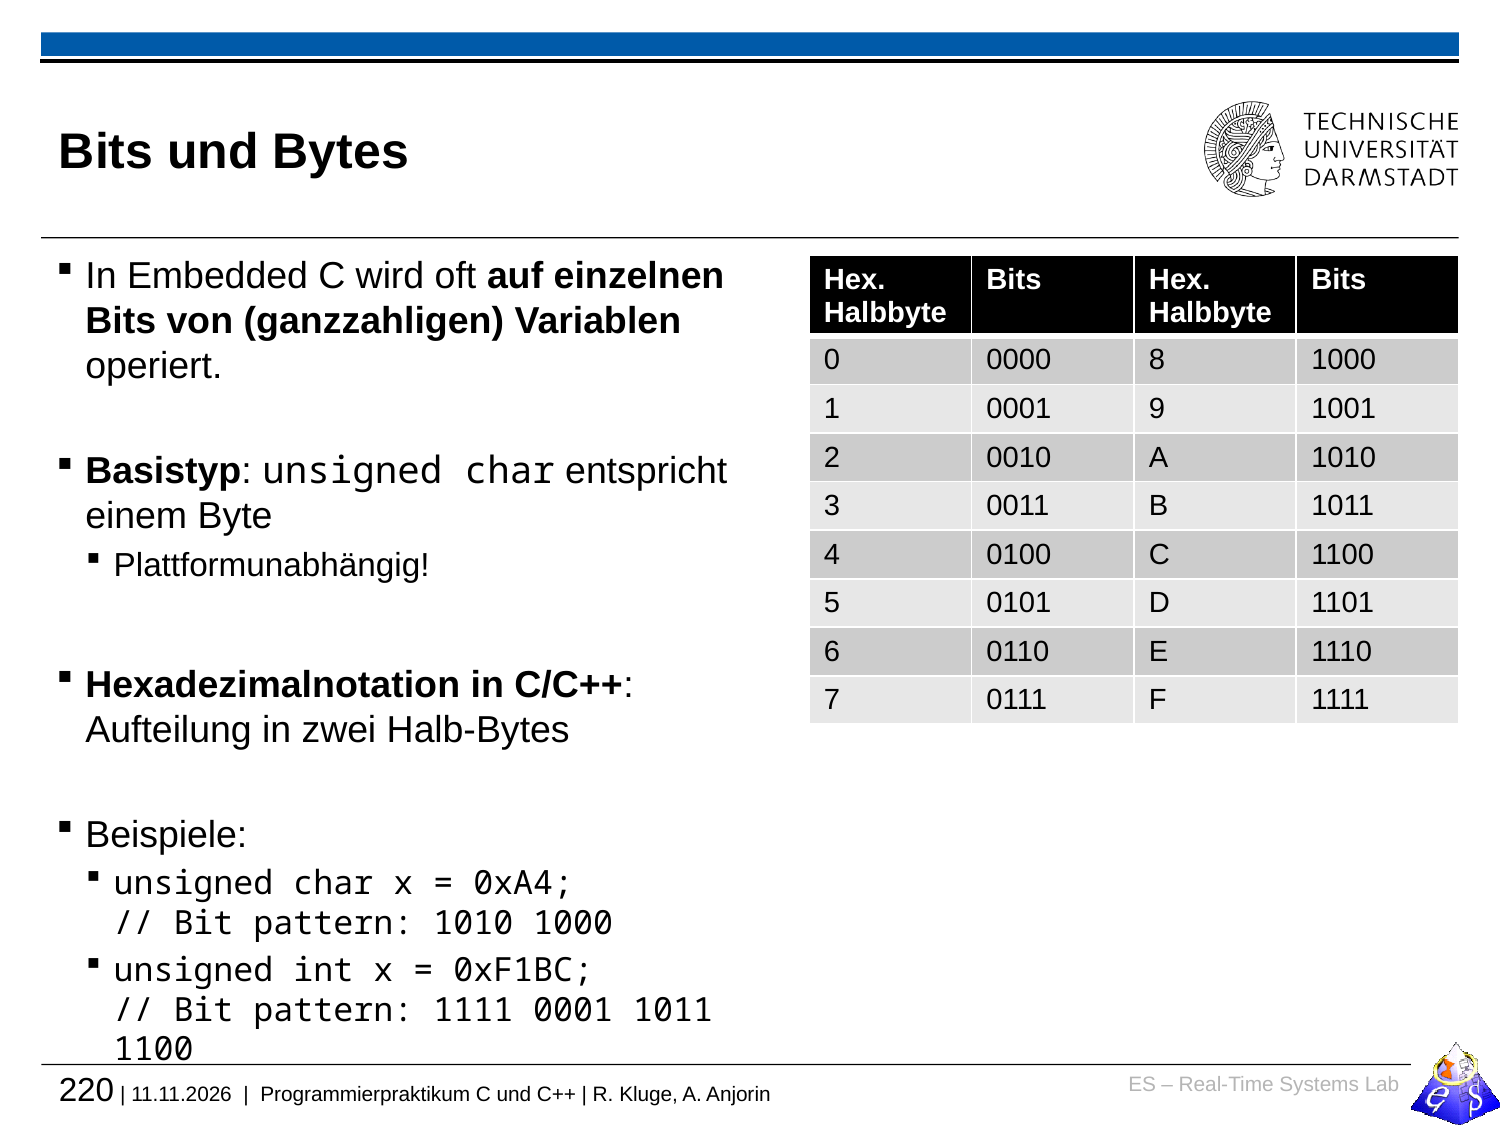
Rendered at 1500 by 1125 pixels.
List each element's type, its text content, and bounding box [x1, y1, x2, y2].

table_cell 0010 [972, 434, 1133, 481]
table_cell 0101 [972, 580, 1133, 626]
table_cell 1100 [1297, 531, 1458, 578]
title Bits und Bytes [58, 80, 1187, 218]
table_cell 3 [810, 482, 971, 529]
table_cell 4 [810, 531, 971, 578]
table_cell 0 [810, 339, 971, 384]
table_cell 1011 [1297, 482, 1458, 529]
table_cell 0100 [972, 531, 1133, 578]
table_cell 1101 [1297, 580, 1458, 626]
table_cell 0110 [972, 628, 1133, 675]
table_cell B [1135, 482, 1295, 529]
table_cell E [1135, 628, 1295, 675]
table_cell 1000 [1297, 339, 1458, 384]
table_cell F [1135, 677, 1295, 723]
table_cell 1111 [1297, 677, 1458, 723]
table_header Bits [1297, 256, 1458, 333]
table_cell 1110 [1297, 628, 1458, 675]
table_cell 9 [1135, 385, 1295, 432]
table_cell C [1135, 531, 1295, 578]
table_cell 0111 [972, 677, 1133, 723]
table_cell 1010 [1297, 434, 1458, 481]
table_cell 1001 [1297, 385, 1458, 432]
table_cell 2 [810, 434, 971, 481]
table_cell 8 [1135, 339, 1295, 384]
picture [1411, 1041, 1500, 1125]
table_cell 0000 [972, 339, 1133, 384]
table_cell 0011 [972, 482, 1133, 529]
table_cell 7 [810, 677, 971, 723]
table_cell A [1135, 434, 1295, 481]
table_header Hex. Halbbyte [1135, 256, 1295, 333]
table_header Bits [972, 256, 1133, 333]
table_cell 5 [810, 580, 971, 626]
table_cell 0001 [972, 385, 1133, 432]
picture [1187, 84, 1483, 214]
list In Embedded C wird oft auf einzelnen Bits von (ganzzahligen) Variablen operiert. Basistyp: unsigned char entspricht einem Byte Plattformunabhängig! Hexadezimalnotation in C/C++: Aufteilung in zwei Halb-Bytes Beispiele: unsigned char x = 0xA4; // Bit pattern: 1010 1000 unsigned int x = 0xF1BC; // Bit pattern: 1111 0001 1011 1100 [41, 243, 821, 1059]
table_header Hex. Halbbyte [810, 256, 971, 333]
table_cell 1 [810, 385, 971, 432]
table_cell D [1135, 580, 1295, 626]
table_cell 6 [810, 628, 971, 675]
